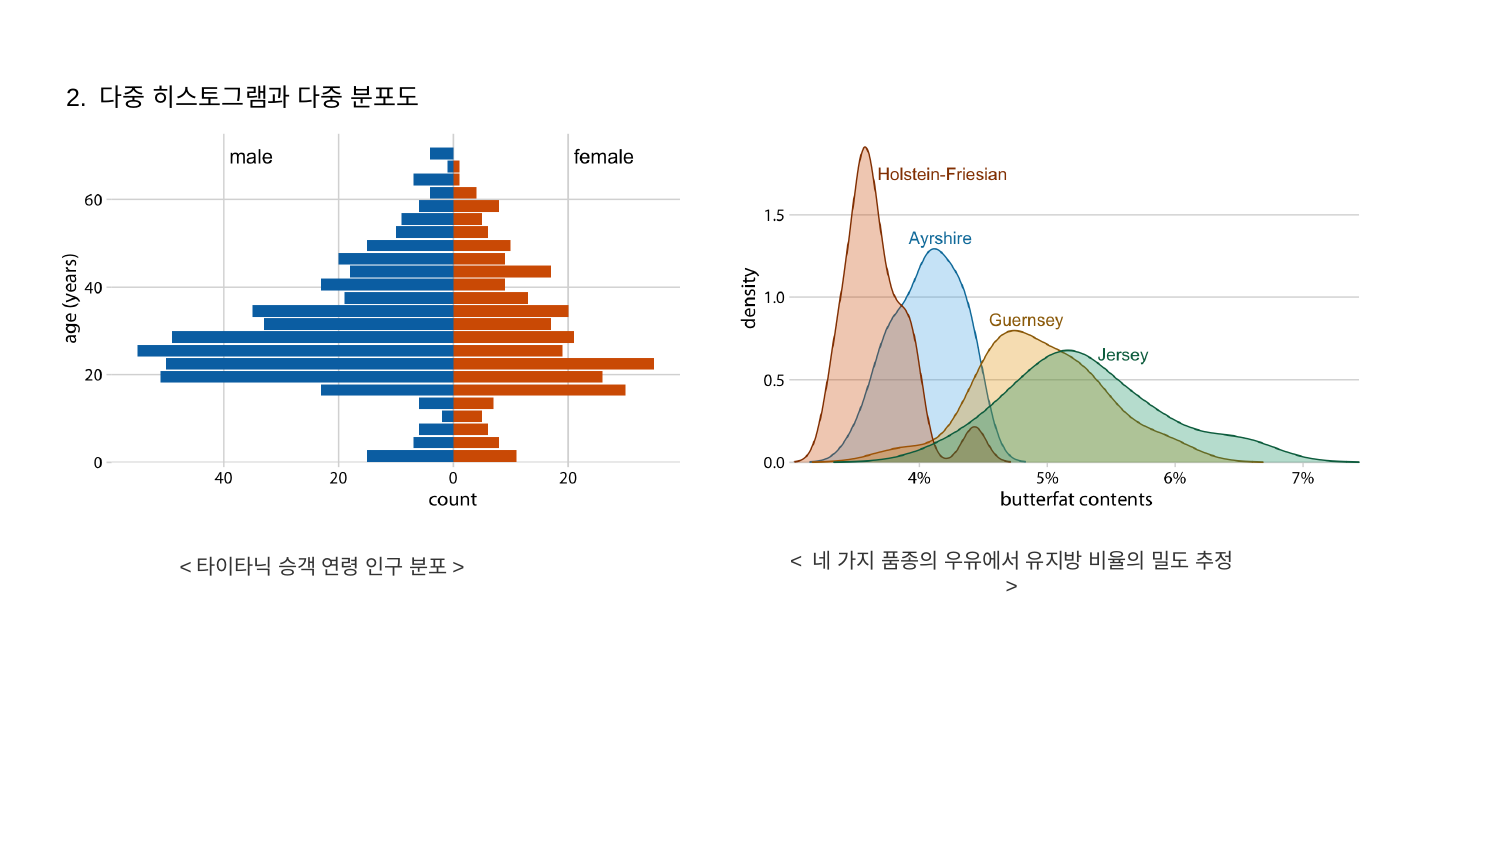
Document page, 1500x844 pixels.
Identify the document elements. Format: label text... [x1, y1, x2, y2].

title 2. 다중 히스토그램과 다중 분포도 [51, 51, 1449, 106]
picture [739, 129, 1362, 514]
picture [60, 129, 682, 514]
text_box < 네 가지 품종의 우유에서 유지방 비율의 밀도 추정 > [765, 532, 1258, 844]
text_box <타이타닉 승객 연령 인구 분포> [75, 538, 568, 844]
